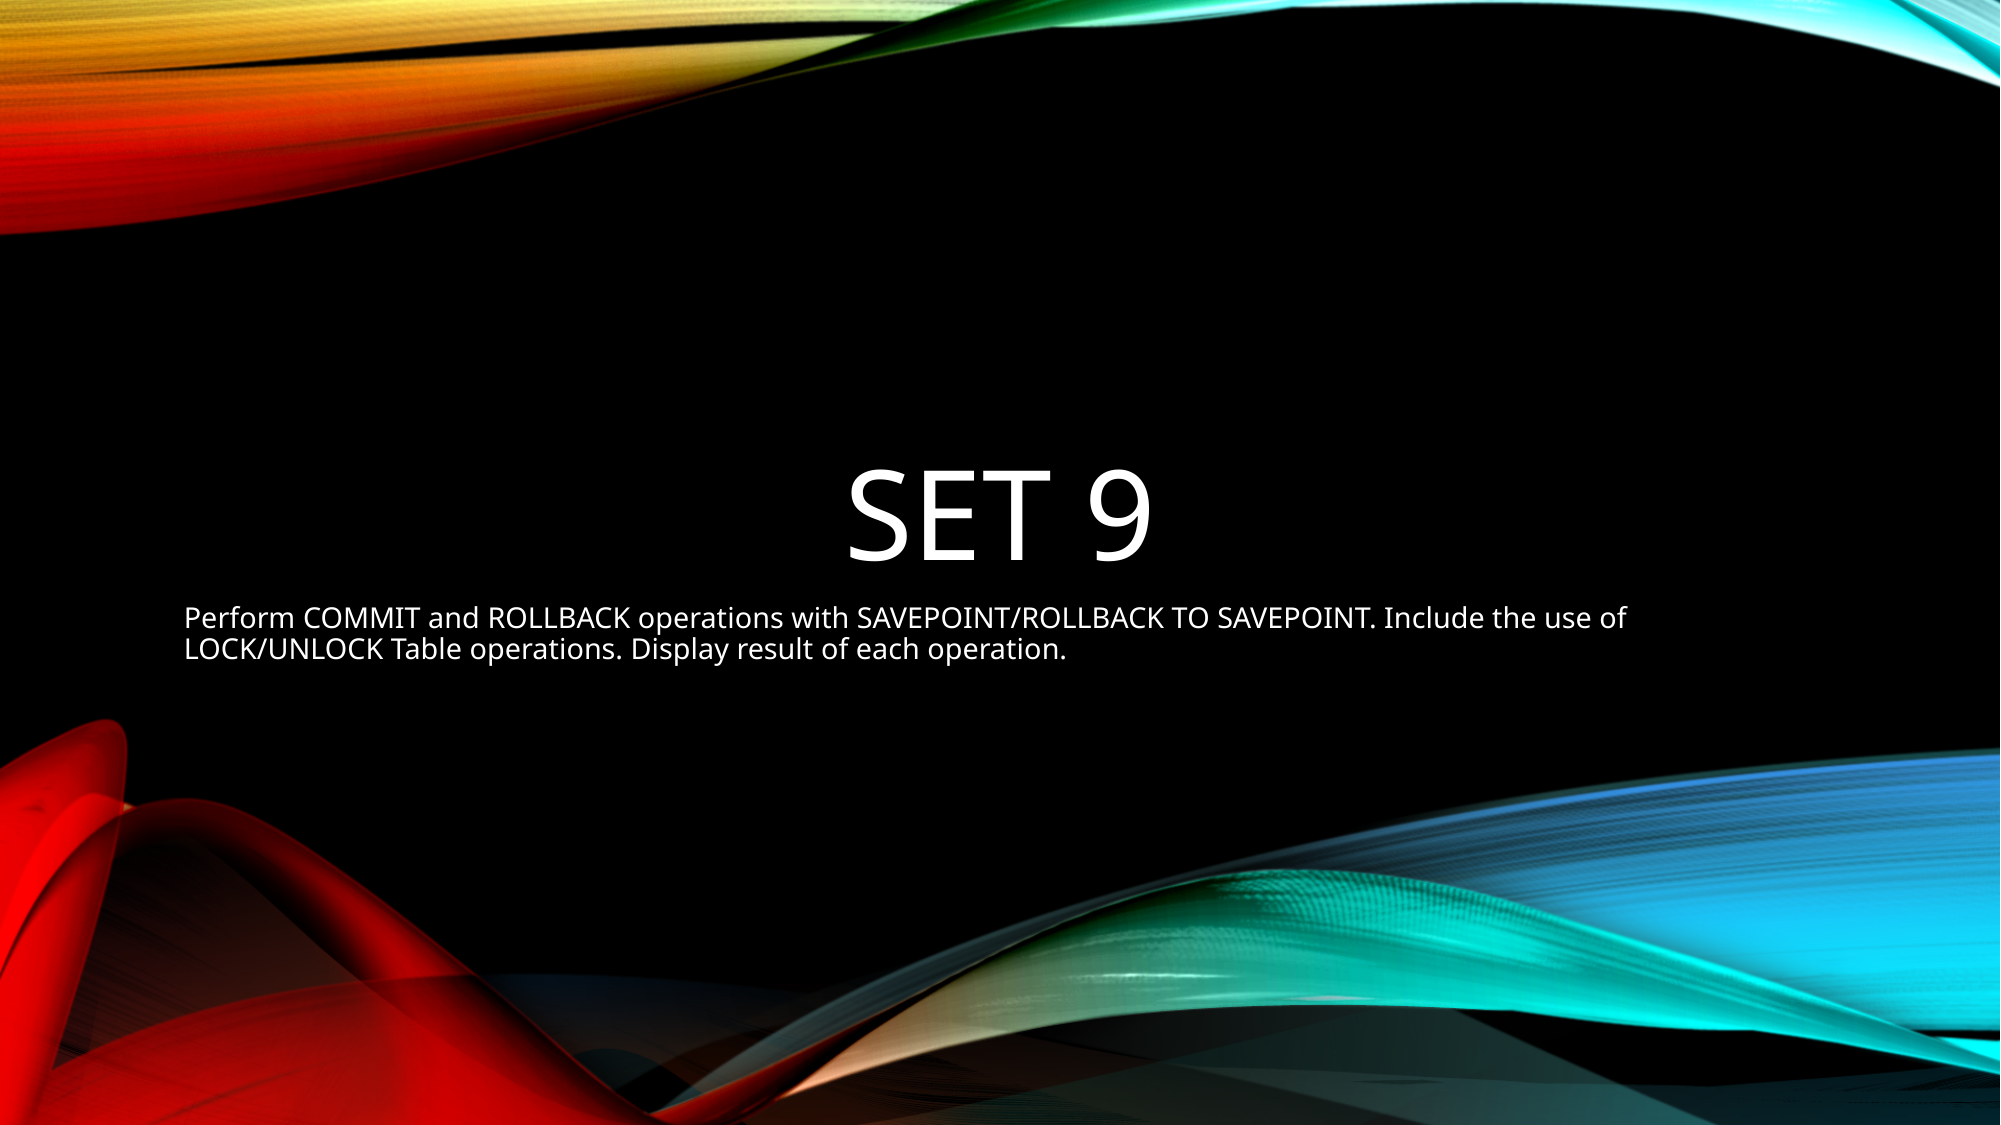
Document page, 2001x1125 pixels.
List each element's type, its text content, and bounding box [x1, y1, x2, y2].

subtitle Perform COMMIT and ROLLBACK operations with SAVEPOINT/ROLLBACK TO SAVEPOINT. Include the use of LOCK/UNLOCK Table operations. Display result of each operation. [169, 595, 1775, 709]
picture [0, 0, 2000, 237]
picture [0, 717, 2000, 1125]
title Set 9 [225, 295, 1775, 595]
